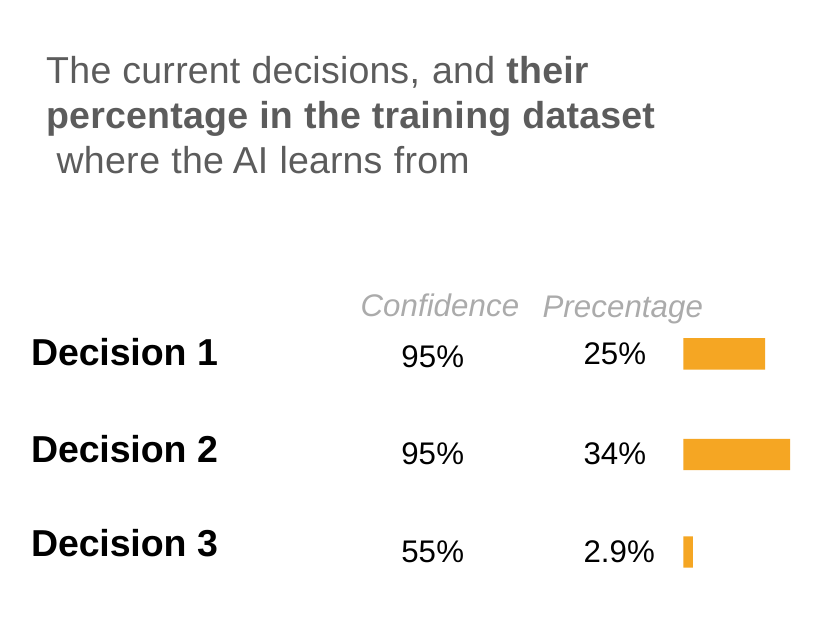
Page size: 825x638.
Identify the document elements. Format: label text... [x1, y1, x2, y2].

text_box 34% [581, 431, 649, 471]
text_box 95% [399, 431, 467, 471]
title The current decisions, and their percentage in the training dataset where the AI learns from [43, 43, 662, 182]
text_box [683, 438, 791, 471]
text_box [683, 338, 766, 370]
text_box 25% [581, 330, 649, 371]
text_box Precentage [540, 283, 706, 324]
text_box Decision 1 [29, 325, 222, 373]
text_box Decision 3 [29, 517, 222, 565]
text_box [683, 536, 693, 568]
text_box 55% [399, 528, 467, 569]
text_box 2.9% [581, 528, 658, 569]
text_box Decision 2 [29, 422, 222, 471]
text_box Confidence 95% [358, 270, 522, 374]
